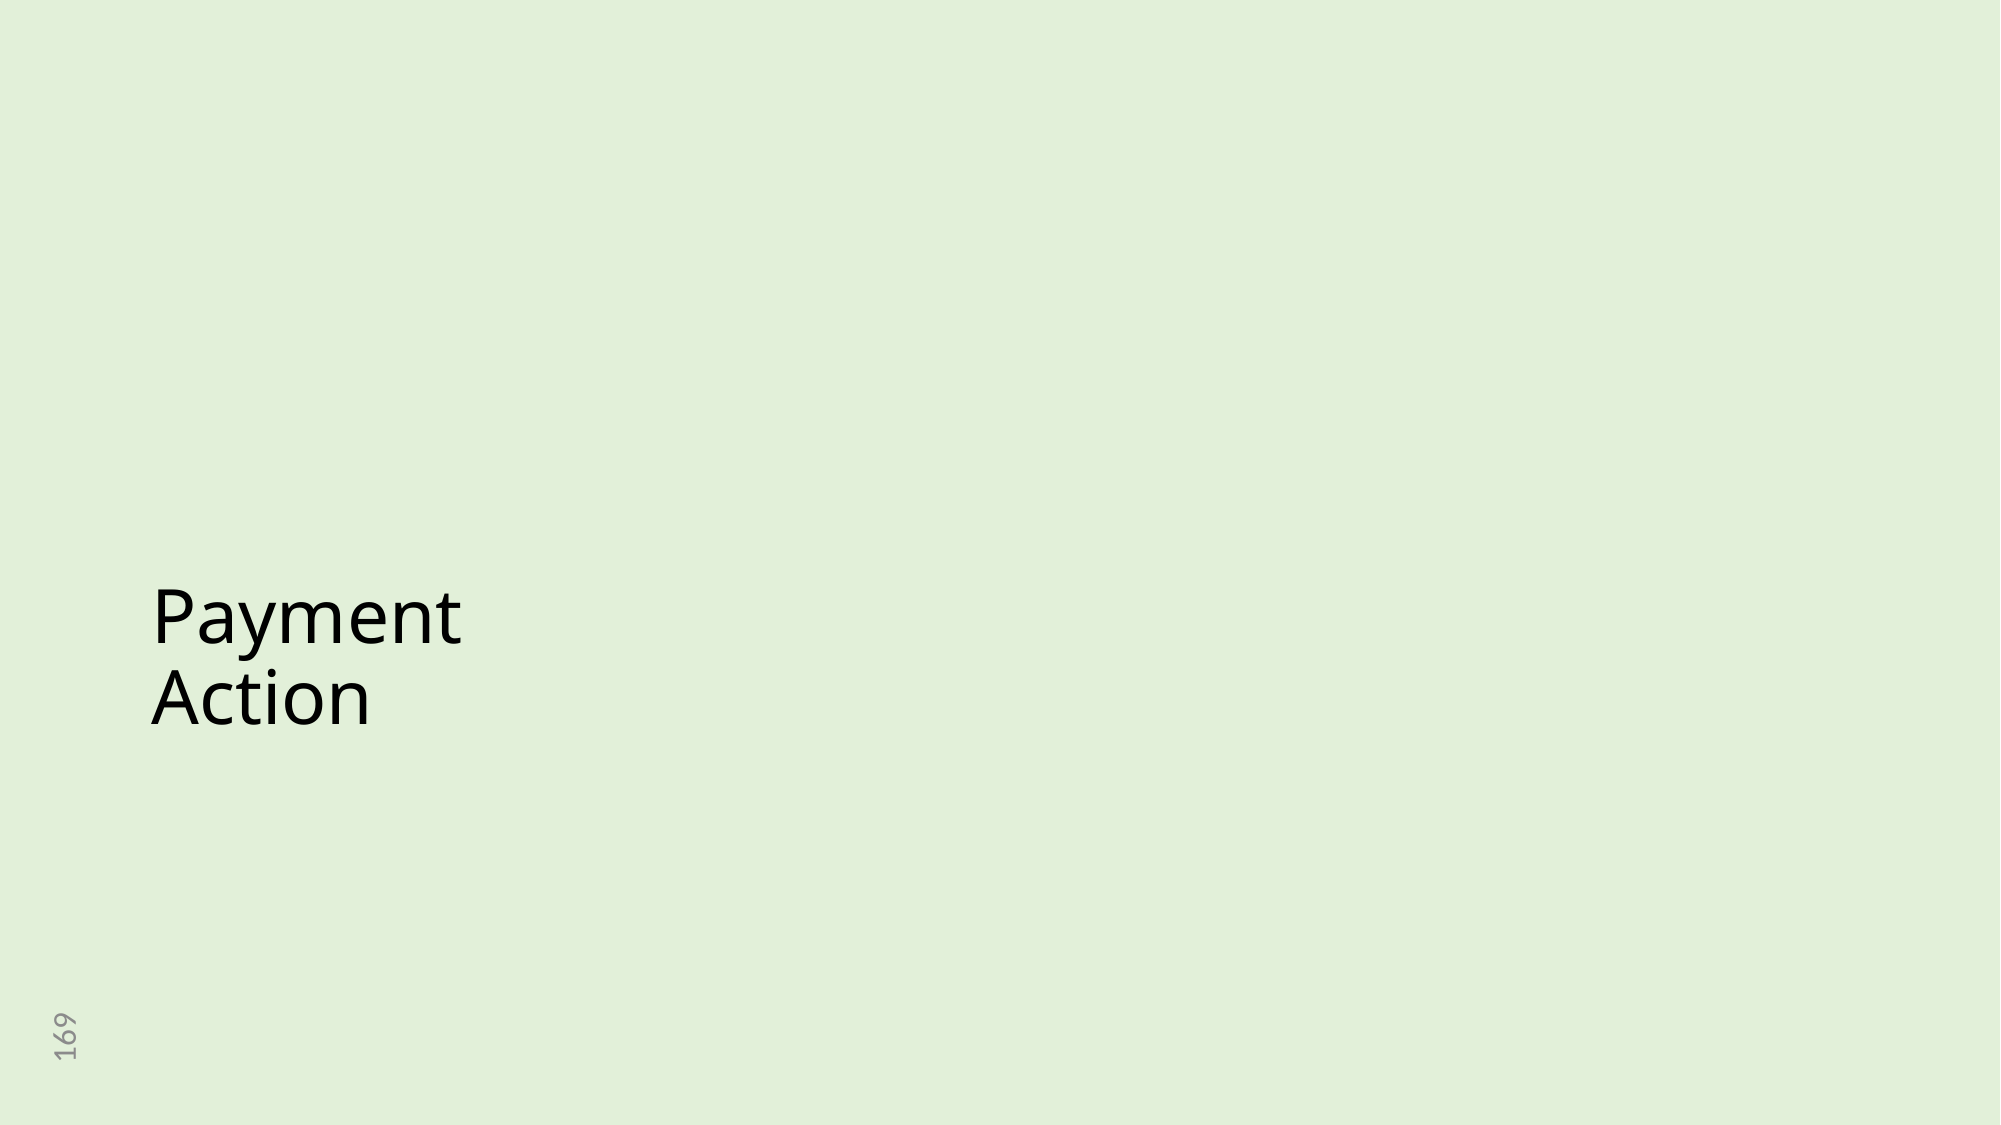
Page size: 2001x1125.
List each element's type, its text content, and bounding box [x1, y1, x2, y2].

slide_number 169 [32, 969, 93, 1108]
title Payment Action [136, 280, 1862, 749]
